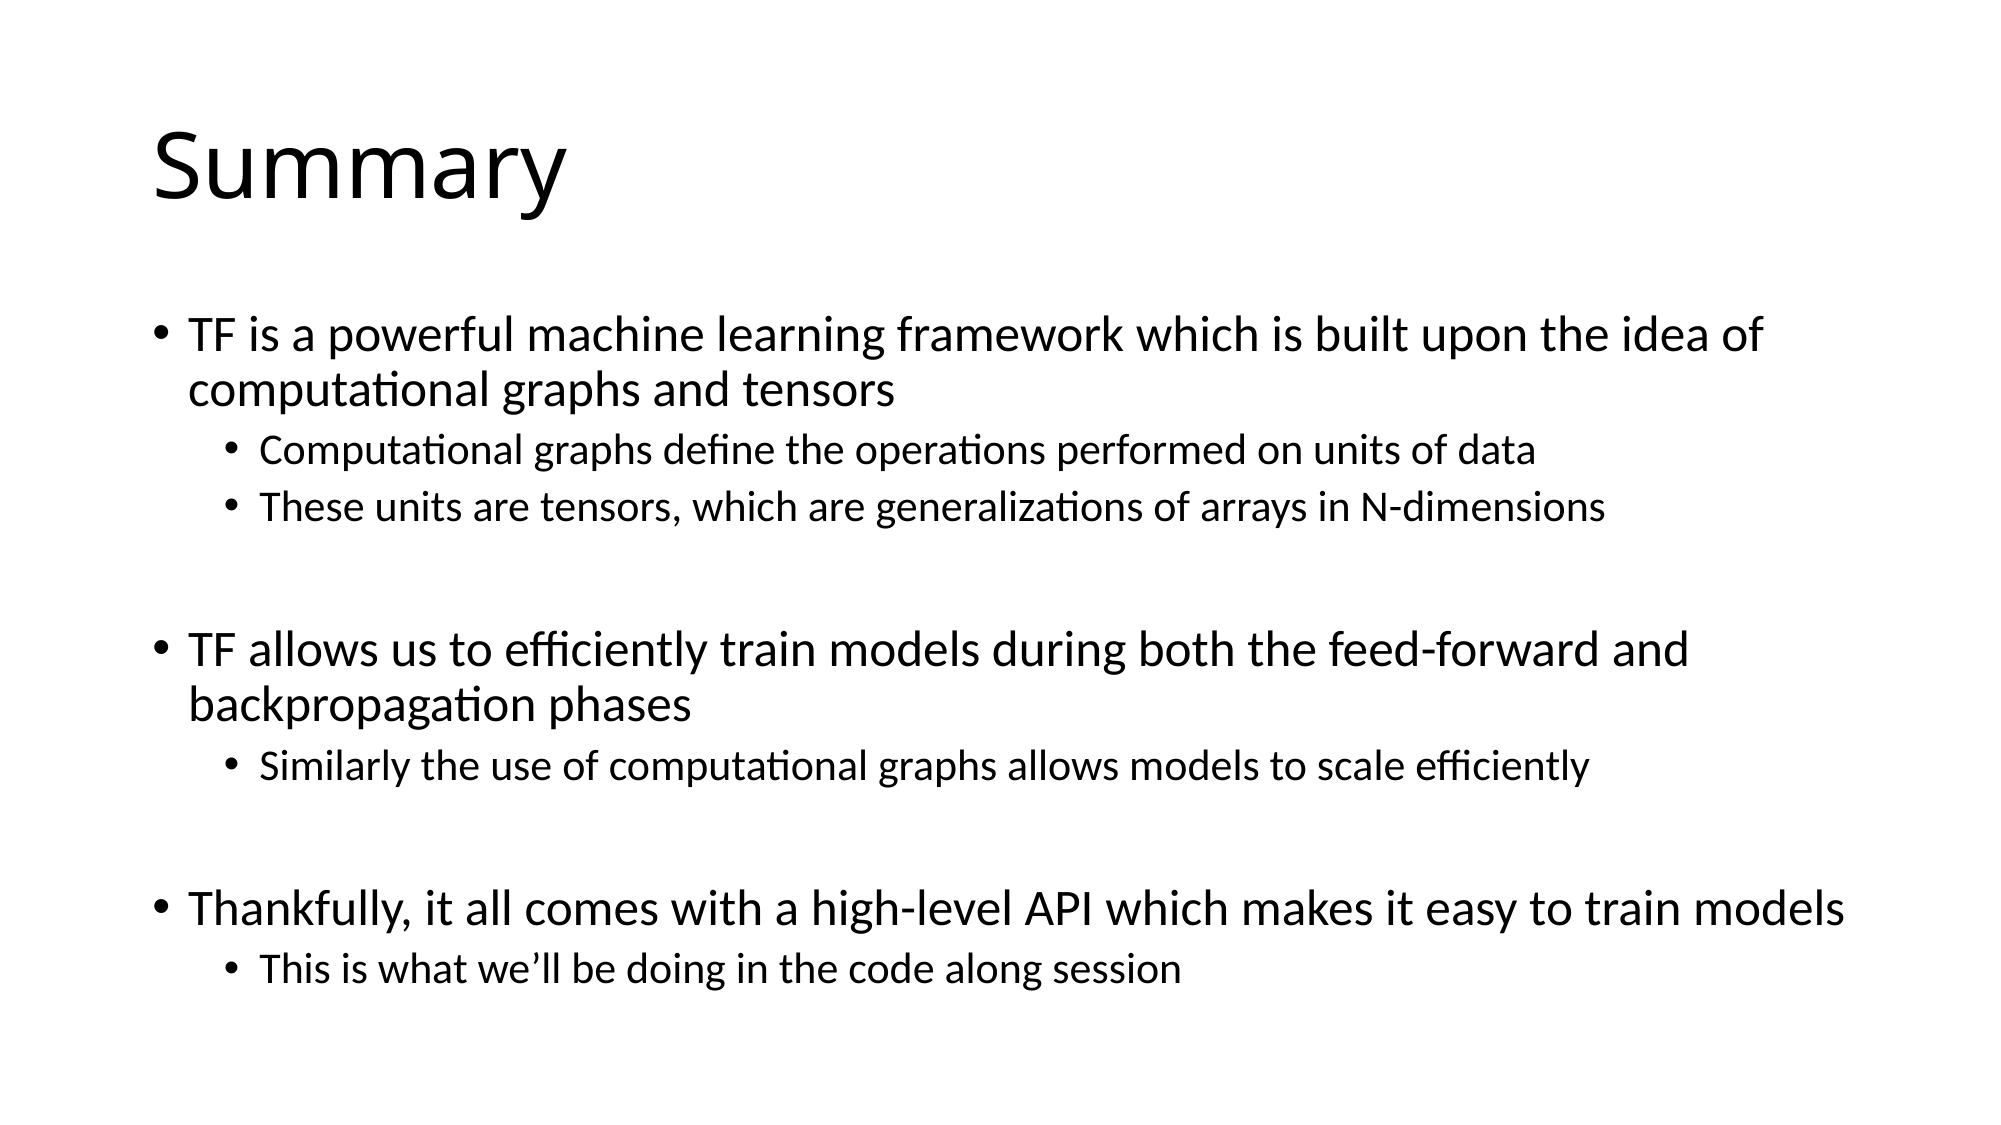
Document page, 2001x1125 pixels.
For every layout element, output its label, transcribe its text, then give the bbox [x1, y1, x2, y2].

title Summary [137, 59, 1863, 278]
list TF is a powerful machine learning framework which is built upon the idea of computational graphs and tensors Computational graphs define the operations performed on units of data These units are tensors, which are generalizations of arrays in N-dimensions TF allows us to efficiently train models during both the feed-forward and backpropagation phases Similarly the use of computational graphs allows models to scale efficiently Thankfully, it all comes with a high-level API which makes it easy to train models This is what we’ll be doing in the code along session [137, 299, 1863, 1014]
